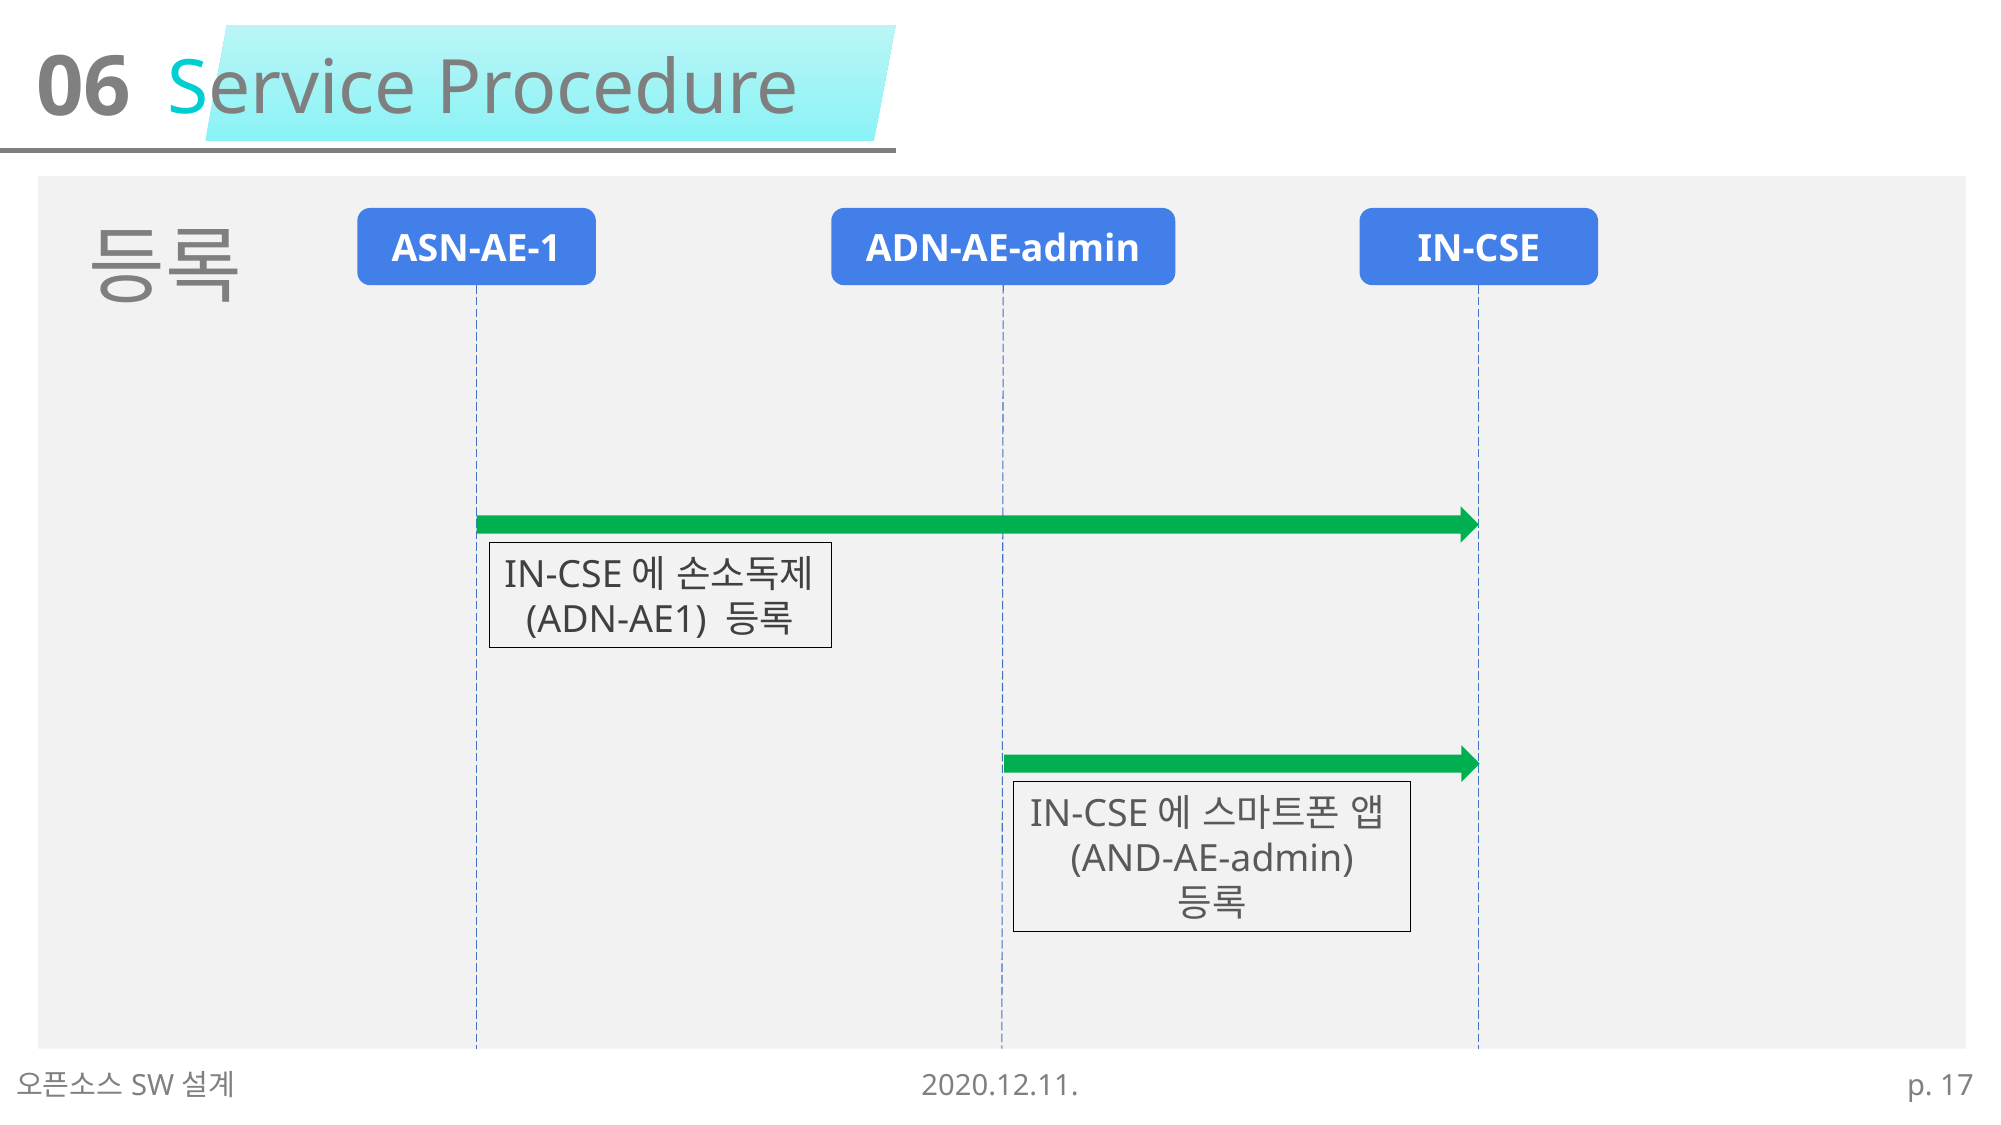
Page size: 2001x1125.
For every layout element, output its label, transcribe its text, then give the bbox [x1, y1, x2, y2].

text_box 오픈소스SW설계 [1, 1058, 250, 1109]
text_box 2020.12.11. [906, 1058, 1094, 1109]
text_box p. 17 [1892, 1058, 1989, 1109]
text_box Service Procedure [151, 14, 882, 148]
text_box ASN-AE-1 [356, 206, 597, 287]
text_box ADN-AE-admin [830, 206, 1177, 287]
text_box [882, 23, 897, 104]
text_box IN-CSE에 스마트폰 앱(AND-AE-admin) 등록 [1013, 781, 1411, 932]
text_box 06 [21, 24, 151, 140]
text_box [37, 175, 1967, 1050]
text_box [477, 514, 1001, 535]
text_box [1004, 503, 1478, 546]
text_box IN-CSE에 손소독제(ADN-AE1) 등록 [489, 542, 832, 648]
text_box 등록 [74, 206, 257, 321]
text_box [1004, 742, 1478, 785]
text_box IN-CSE [1358, 206, 1600, 287]
